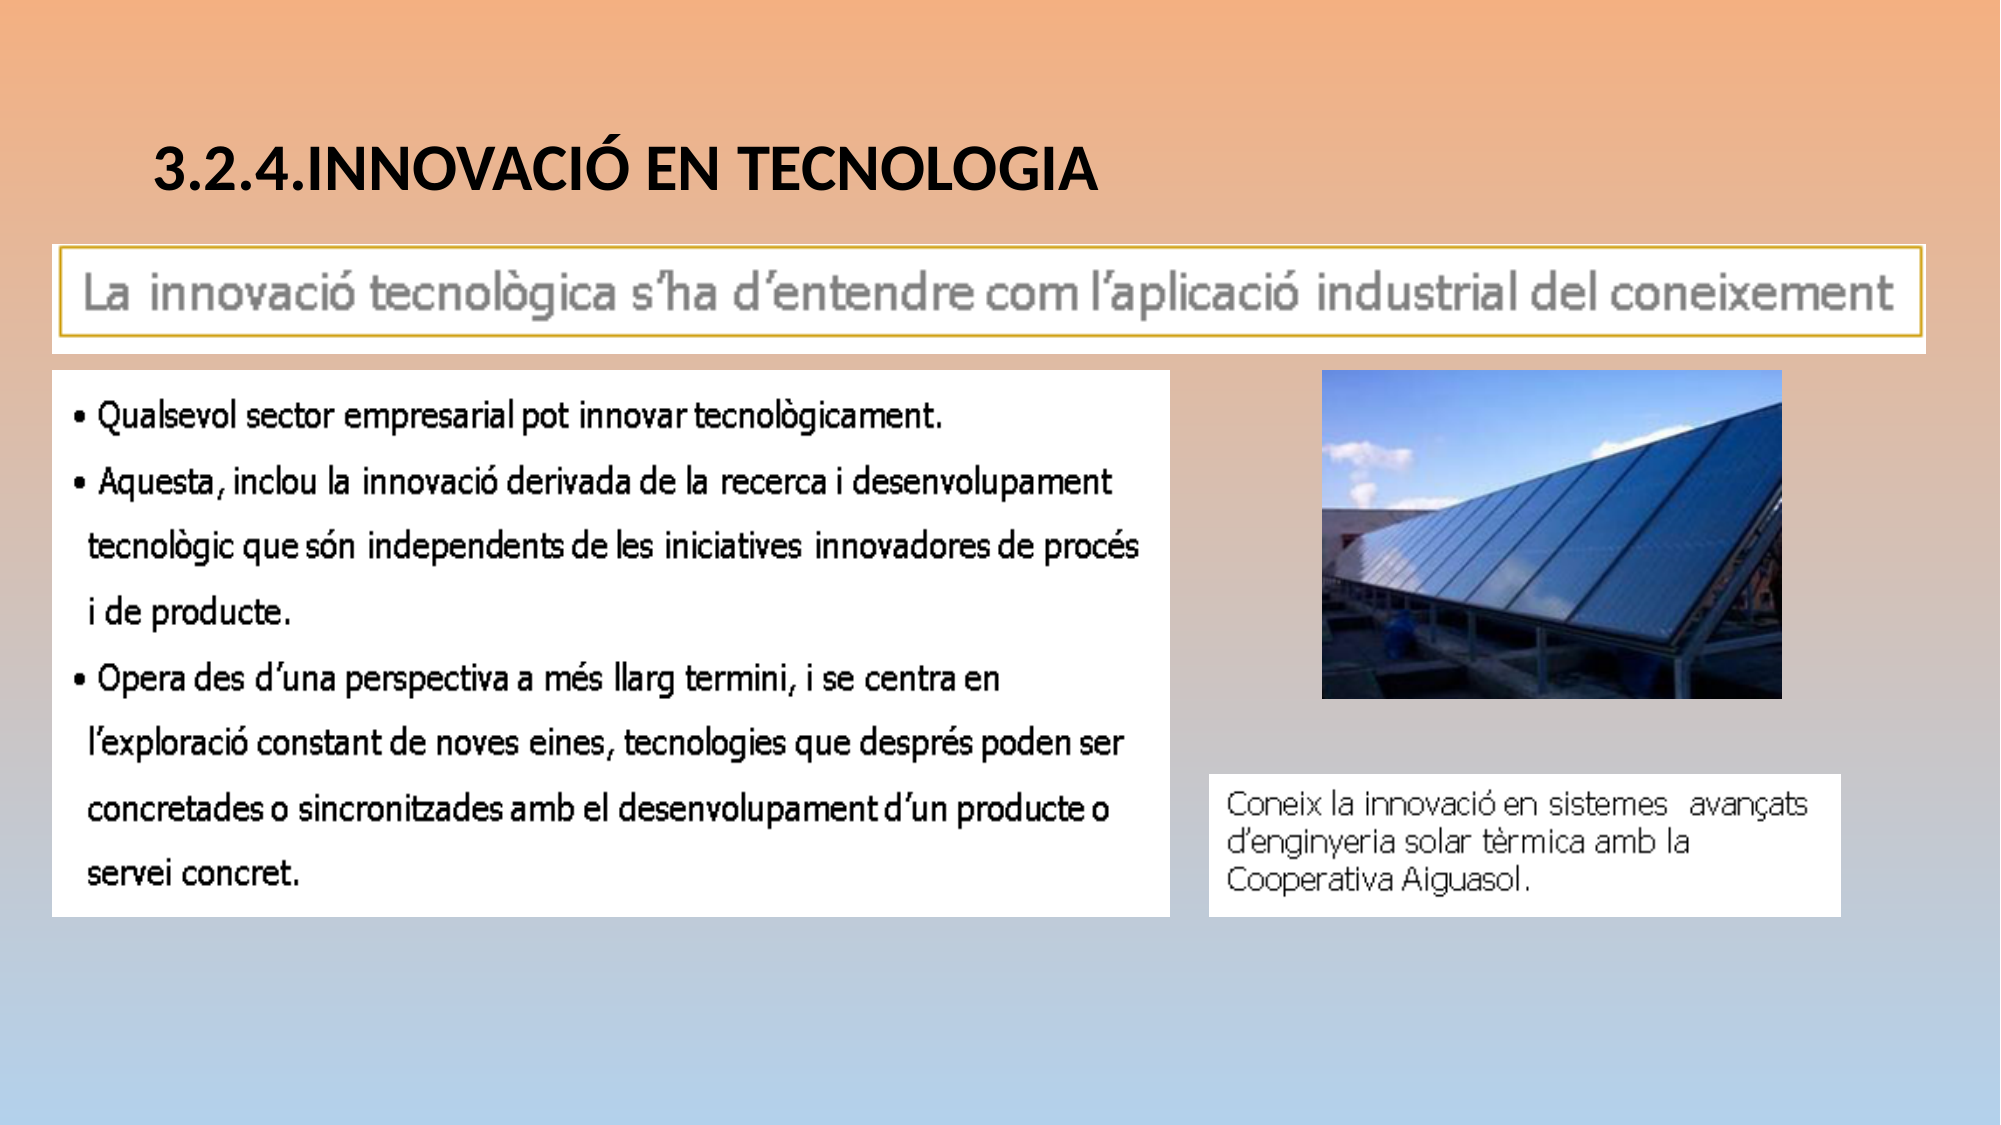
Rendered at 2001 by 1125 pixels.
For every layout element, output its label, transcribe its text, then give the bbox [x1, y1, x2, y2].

picture [51, 370, 1170, 917]
picture [1208, 773, 1841, 917]
picture [51, 244, 1927, 354]
title 3.2.4.INNOVACIÓ EN TECNOLOGIA [137, 59, 1863, 244]
picture [1321, 370, 1782, 700]
